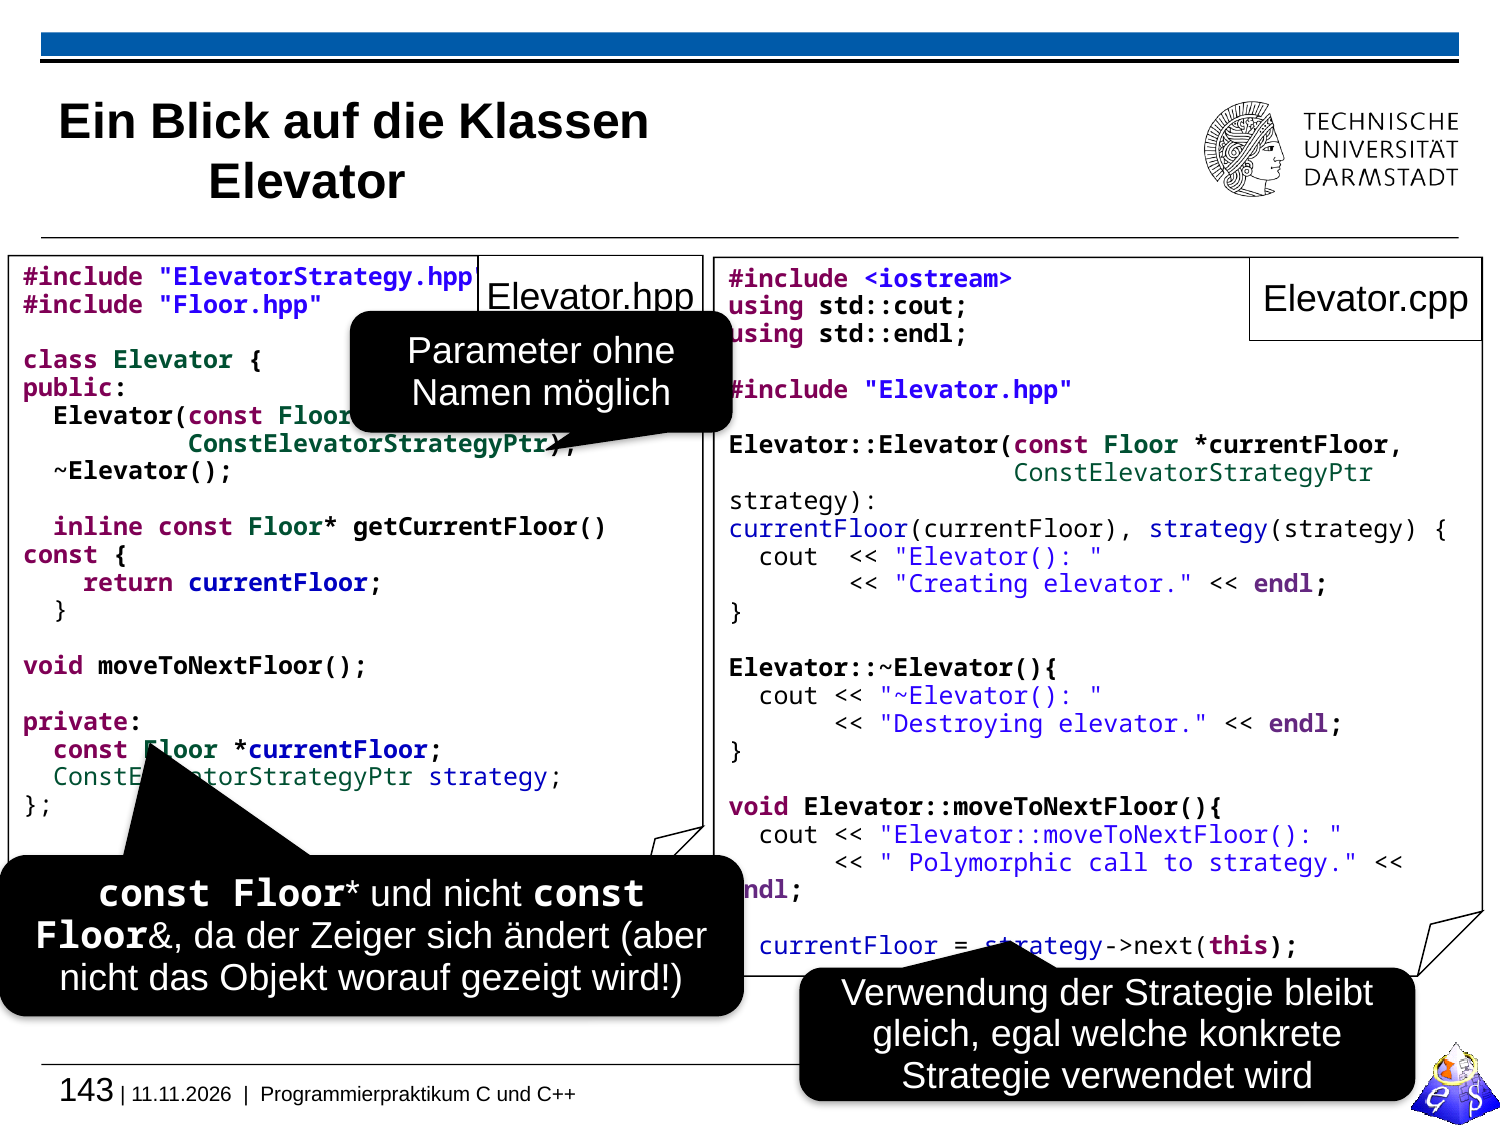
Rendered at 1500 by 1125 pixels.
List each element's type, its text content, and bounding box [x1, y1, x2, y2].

table_cell OR [347, 323, 560, 442]
text_box const Floor* und nicht const Floor&, da der Zeiger sich ändert (aber nicht das Objekt worauf gezeigt wird!) [0, 743, 744, 1017]
text_box Verwendung der Strategie bleibt gleich, egal welche konkrete Strategie verwendet wird [799, 940, 1416, 1102]
picture [1411, 1041, 1500, 1125]
title Ein Blick auf die Klassen Elevator [58, 80, 1187, 218]
text_box #include <iostream> using std::cout; using std::endl; #include "Elevator.hpp" Elevator::Elevator(const Floor *currentFloor, ConstElevatorStrategyPtr strategy): currentFloor(currentFloor), strategy(strategy) { cout << "Elevator(): " << "Creating elevator." << endl; } Elevator::~Elevator(){ cout << "~Elevator(): " << "Destroying elevator." << endl; } void Elevator::moveToNextFloor(){ cout << "Elevator::moveToNextFloor(): " << " Polymorphic call to strategy." << endl; currentFloor = strategy->next(this); } [713, 257, 1483, 977]
text_box Elevator.cpp [1249, 257, 1483, 341]
text_box Elevator.hpp [478, 255, 703, 310]
text_box #include "ElevatorStrategy.hpp" #include "Floor.hpp" class Elevator { public: Elevator(const Floor*, ConstElevatorStrategyPtr); ~Elevator(); inline const Floor* getCurrentFloor() const { return currentFloor; } void moveToNextFloor(); private: const Floor *currentFloor; ConstElevatorStrategyPtr strategy; }; [8, 255, 703, 859]
picture [1187, 84, 1483, 214]
text_box Parameter ohne Namen möglich [349, 310, 733, 451]
